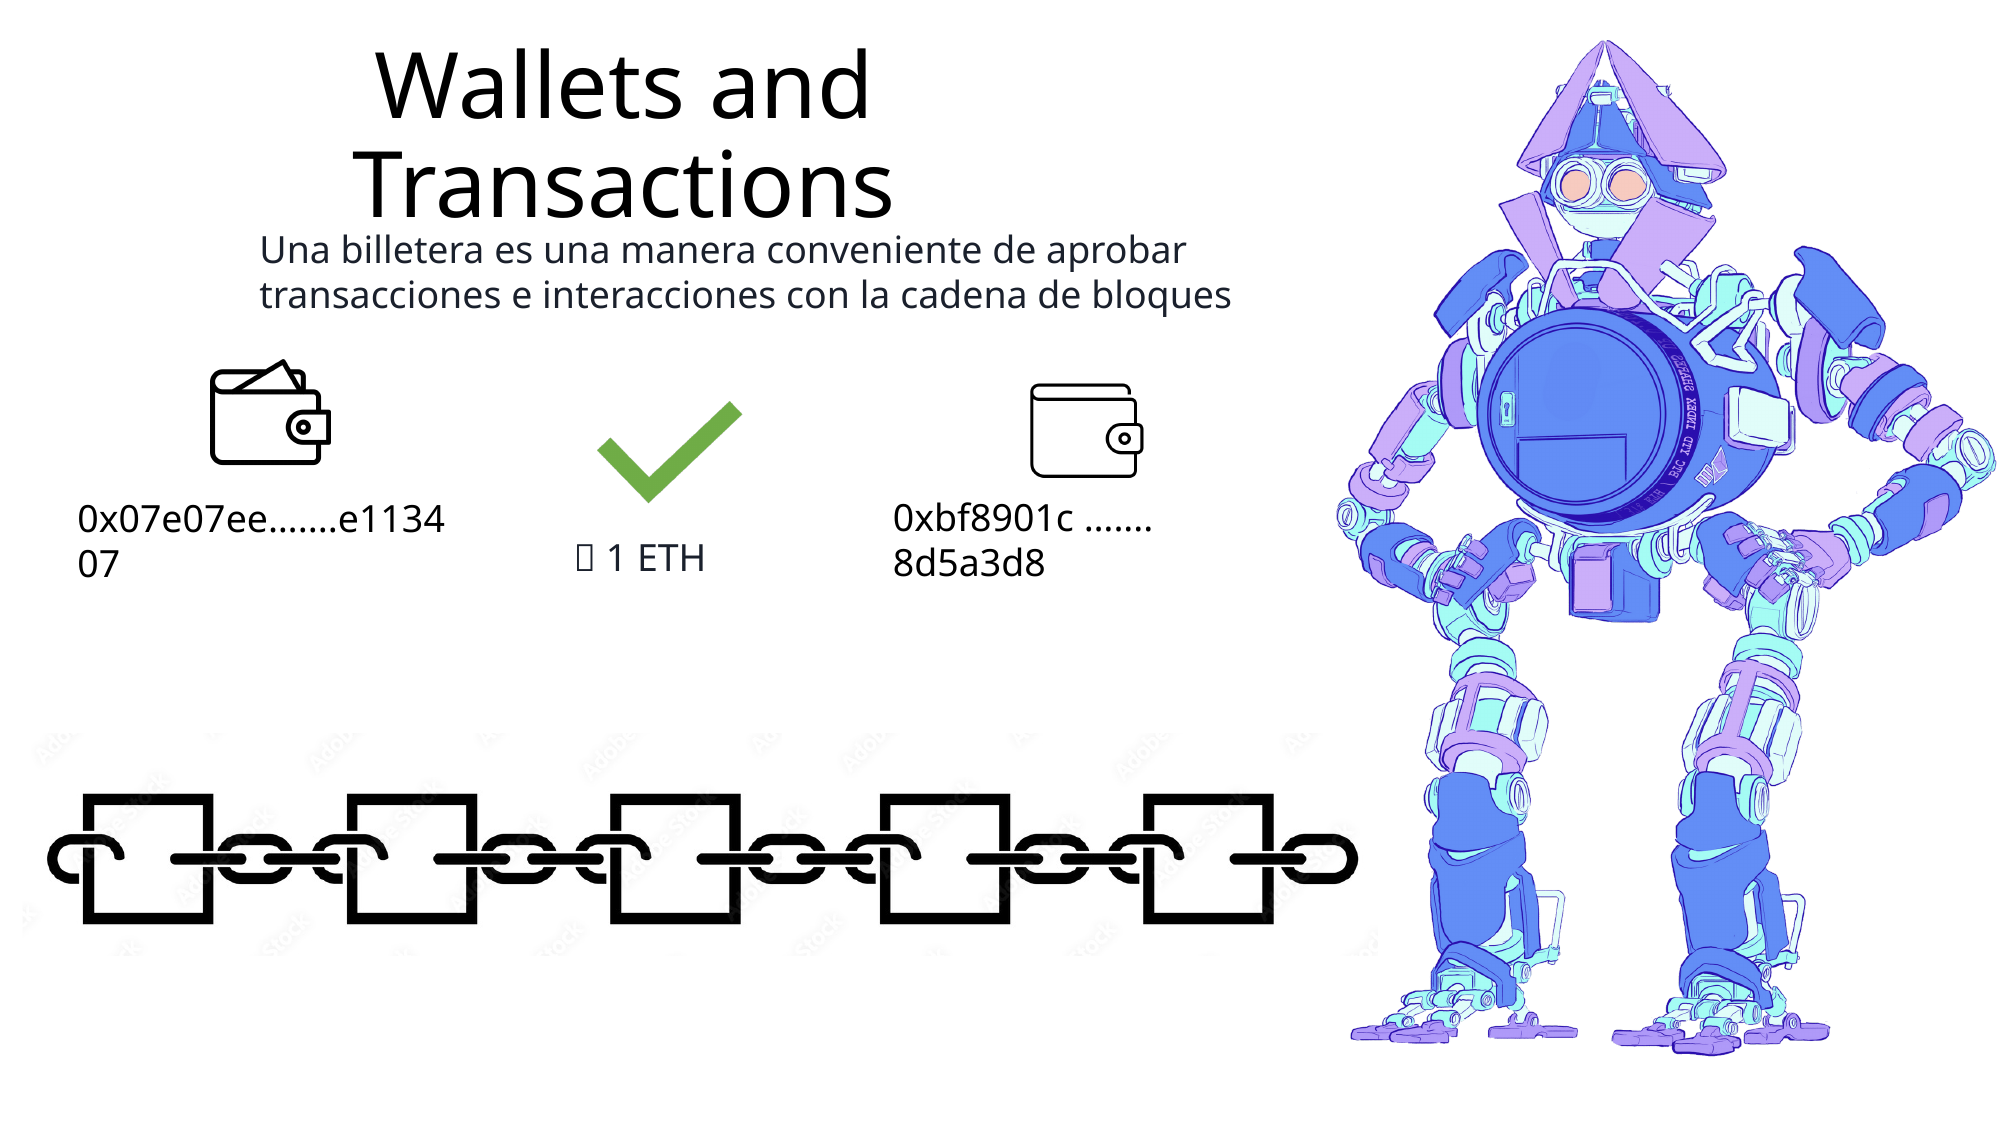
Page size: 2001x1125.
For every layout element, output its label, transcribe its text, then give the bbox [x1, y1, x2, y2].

picture [594, 376, 745, 527]
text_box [22, 733, 1378, 956]
text_box  1 ETH [558, 526, 794, 587]
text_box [62, 354, 479, 549]
picture [1196, 0, 2000, 1125]
text_box Una billetera es una manera conveniente de aprobar transacciones e interacciones con la cadena de bloques [244, 218, 1196, 323]
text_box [878, 355, 1289, 548]
title Wallets and Transactions [90, 29, 1159, 247]
